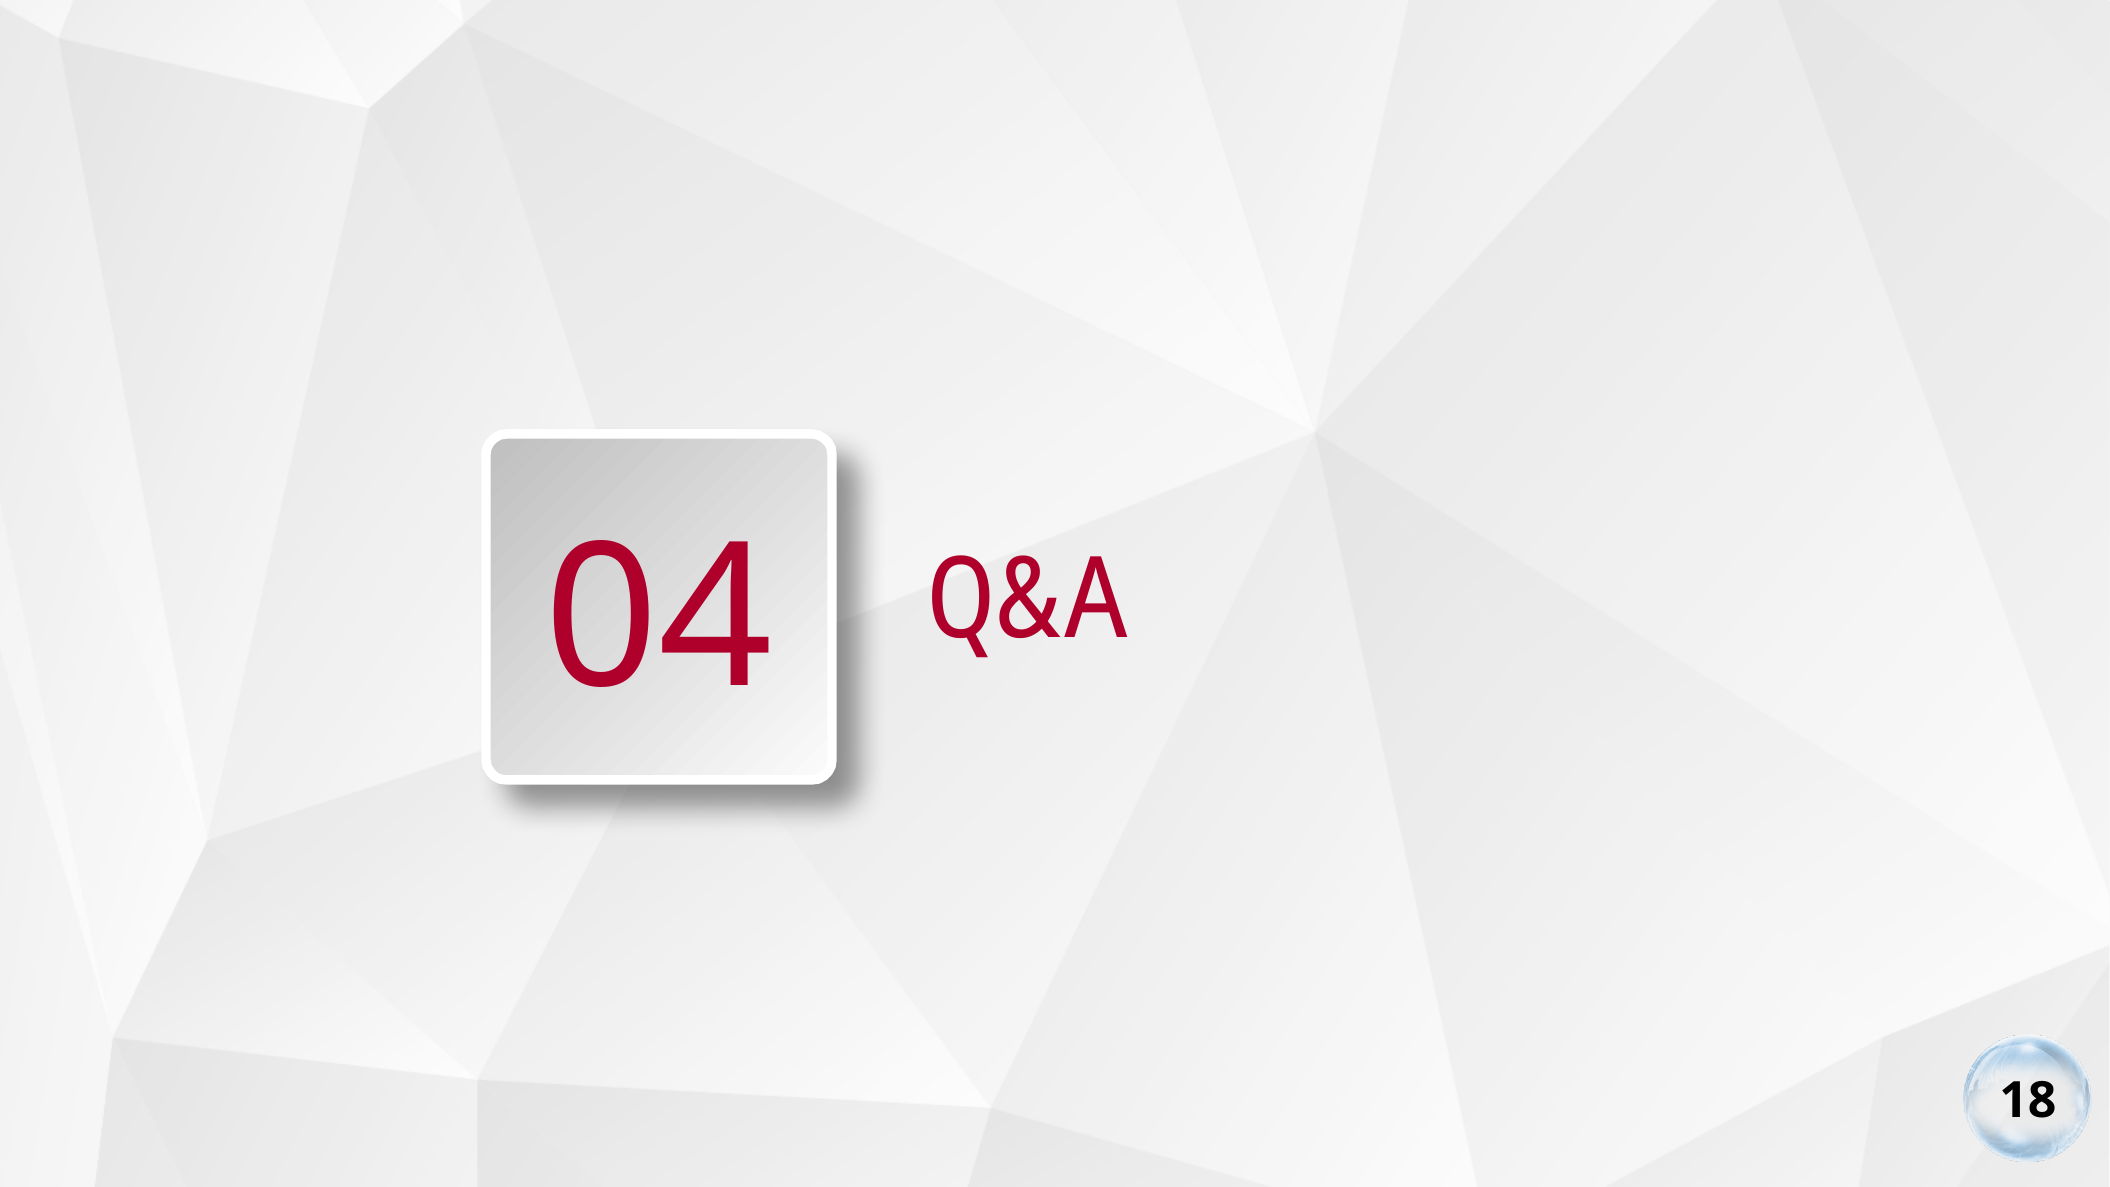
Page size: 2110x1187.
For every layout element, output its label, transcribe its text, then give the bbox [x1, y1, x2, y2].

text_box [485, 433, 832, 780]
picture [0, 0, 2110, 1187]
text_box 04 [511, 478, 807, 733]
text_box Q&A [912, 517, 1436, 668]
